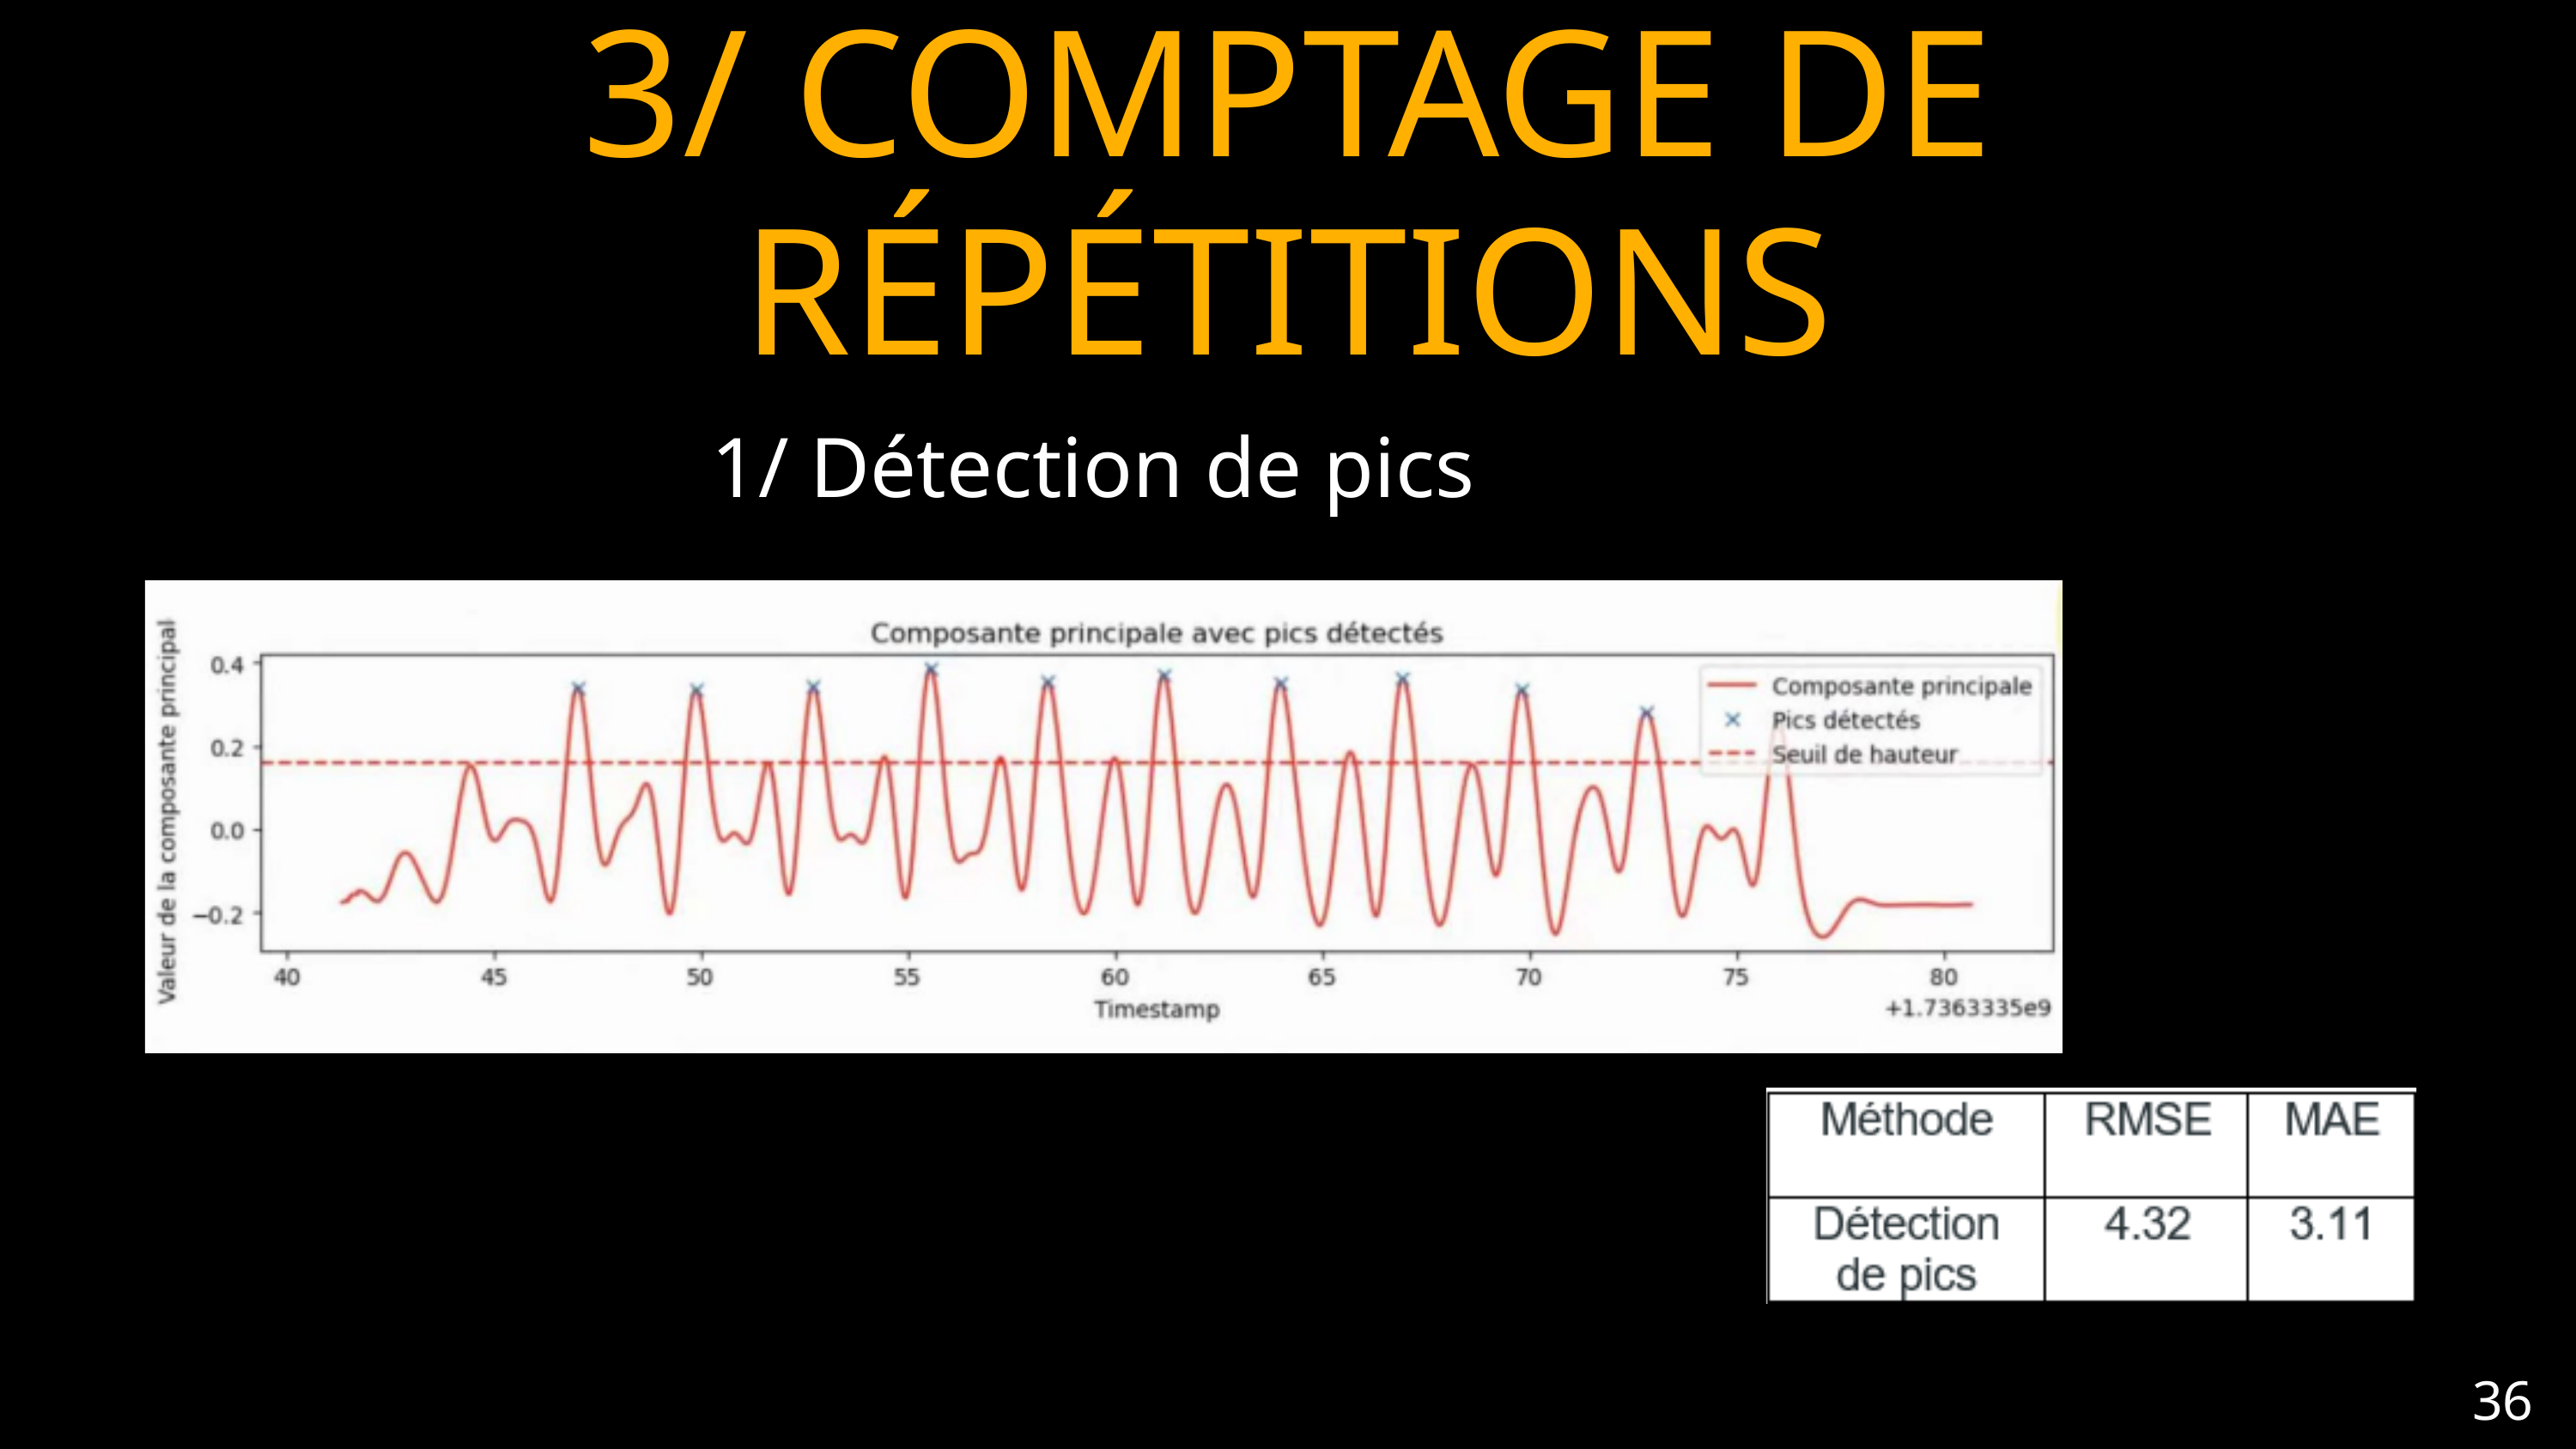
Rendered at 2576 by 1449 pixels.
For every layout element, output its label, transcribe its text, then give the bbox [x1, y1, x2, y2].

text_box 3/ COMPTAGE DE RÉPÉTITIONS [398, 0, 2178, 391]
text_box [1765, 1088, 2417, 1304]
text_box [144, 580, 2063, 1053]
text_box 1/ Détection de pics [711, 398, 1625, 514]
text_box 36 [2472, 1355, 2534, 1431]
